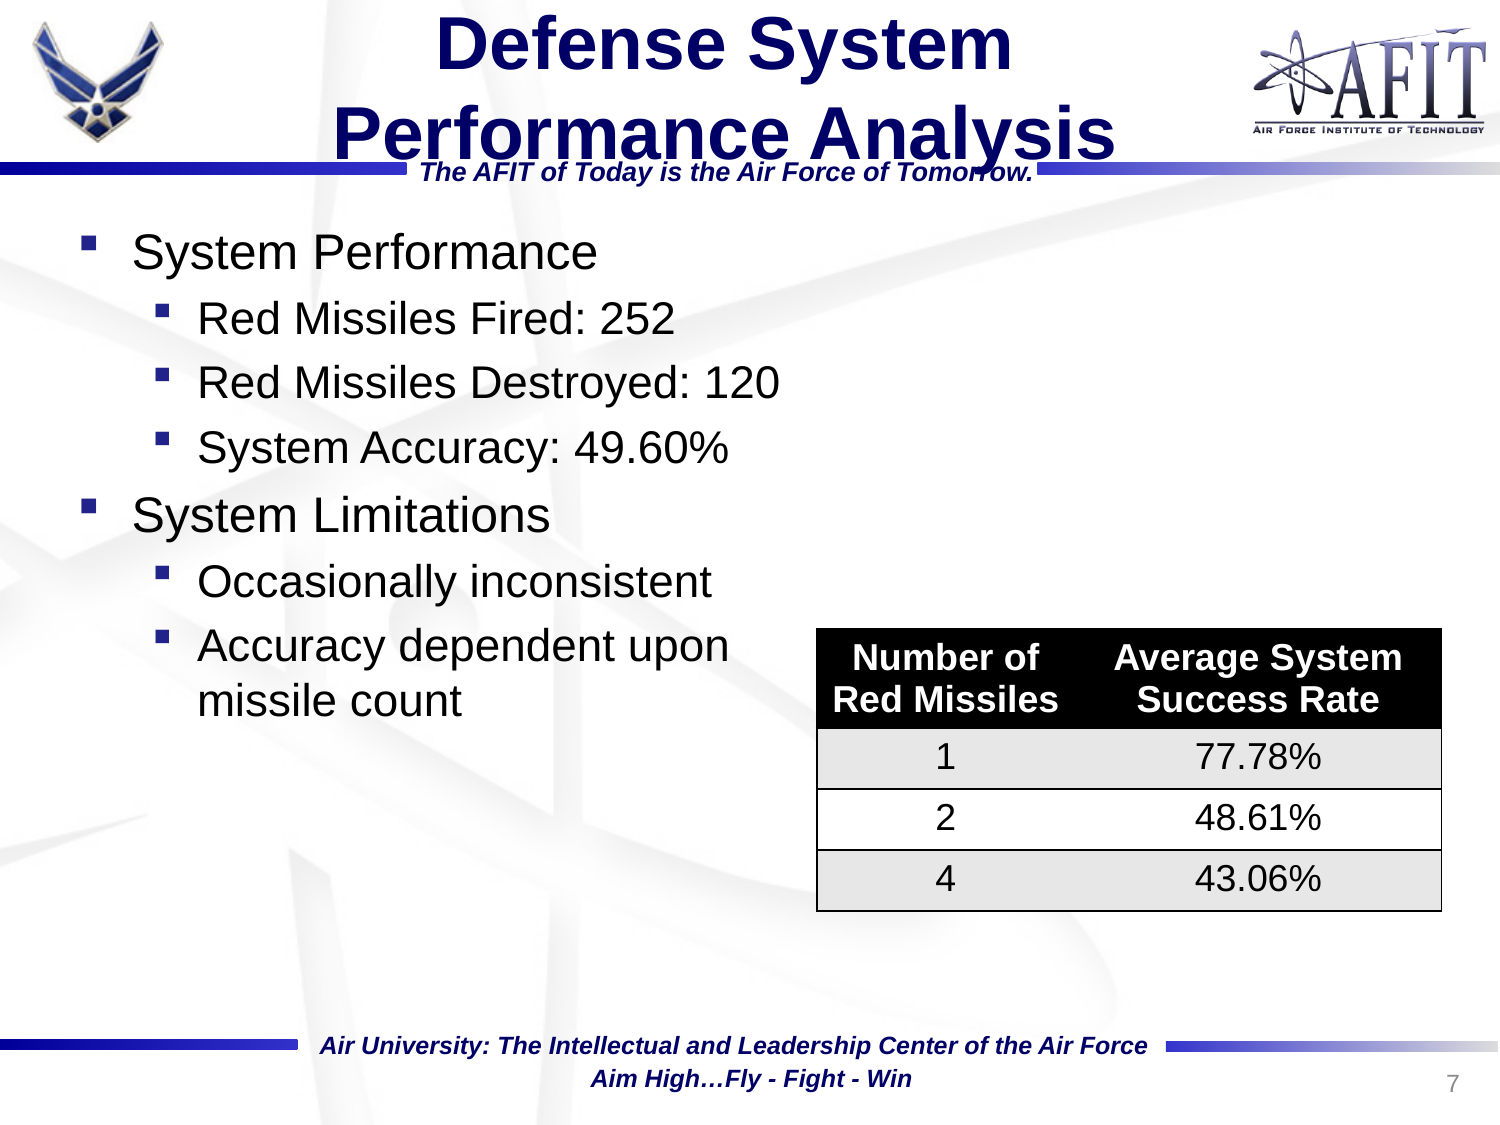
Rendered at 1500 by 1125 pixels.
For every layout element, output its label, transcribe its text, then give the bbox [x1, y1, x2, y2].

table_cell 48.61% [1075, 790, 1441, 849]
list System Performance Red Missiles Fired: 252 Red Missiles Destroyed: 120 System Accuracy: 49.60% System Limitations Occasionally inconsistent Accuracy dependent upon missile count [62, 212, 863, 1013]
table_cell 43.06% [1075, 851, 1441, 910]
table_header Average System Success Rate [1075, 630, 1441, 727]
table_header Number of Red Missiles [818, 630, 1075, 727]
table_cell 4 [818, 851, 1075, 910]
table_cell 1 [818, 729, 1075, 788]
slide_number 7 [1125, 1052, 1475, 1113]
picture [32, 21, 87, 143]
table_cell 2 [818, 790, 1075, 849]
title Defense System Performance Analysis [87, 0, 1363, 169]
table_cell 77.78% [1075, 729, 1441, 788]
